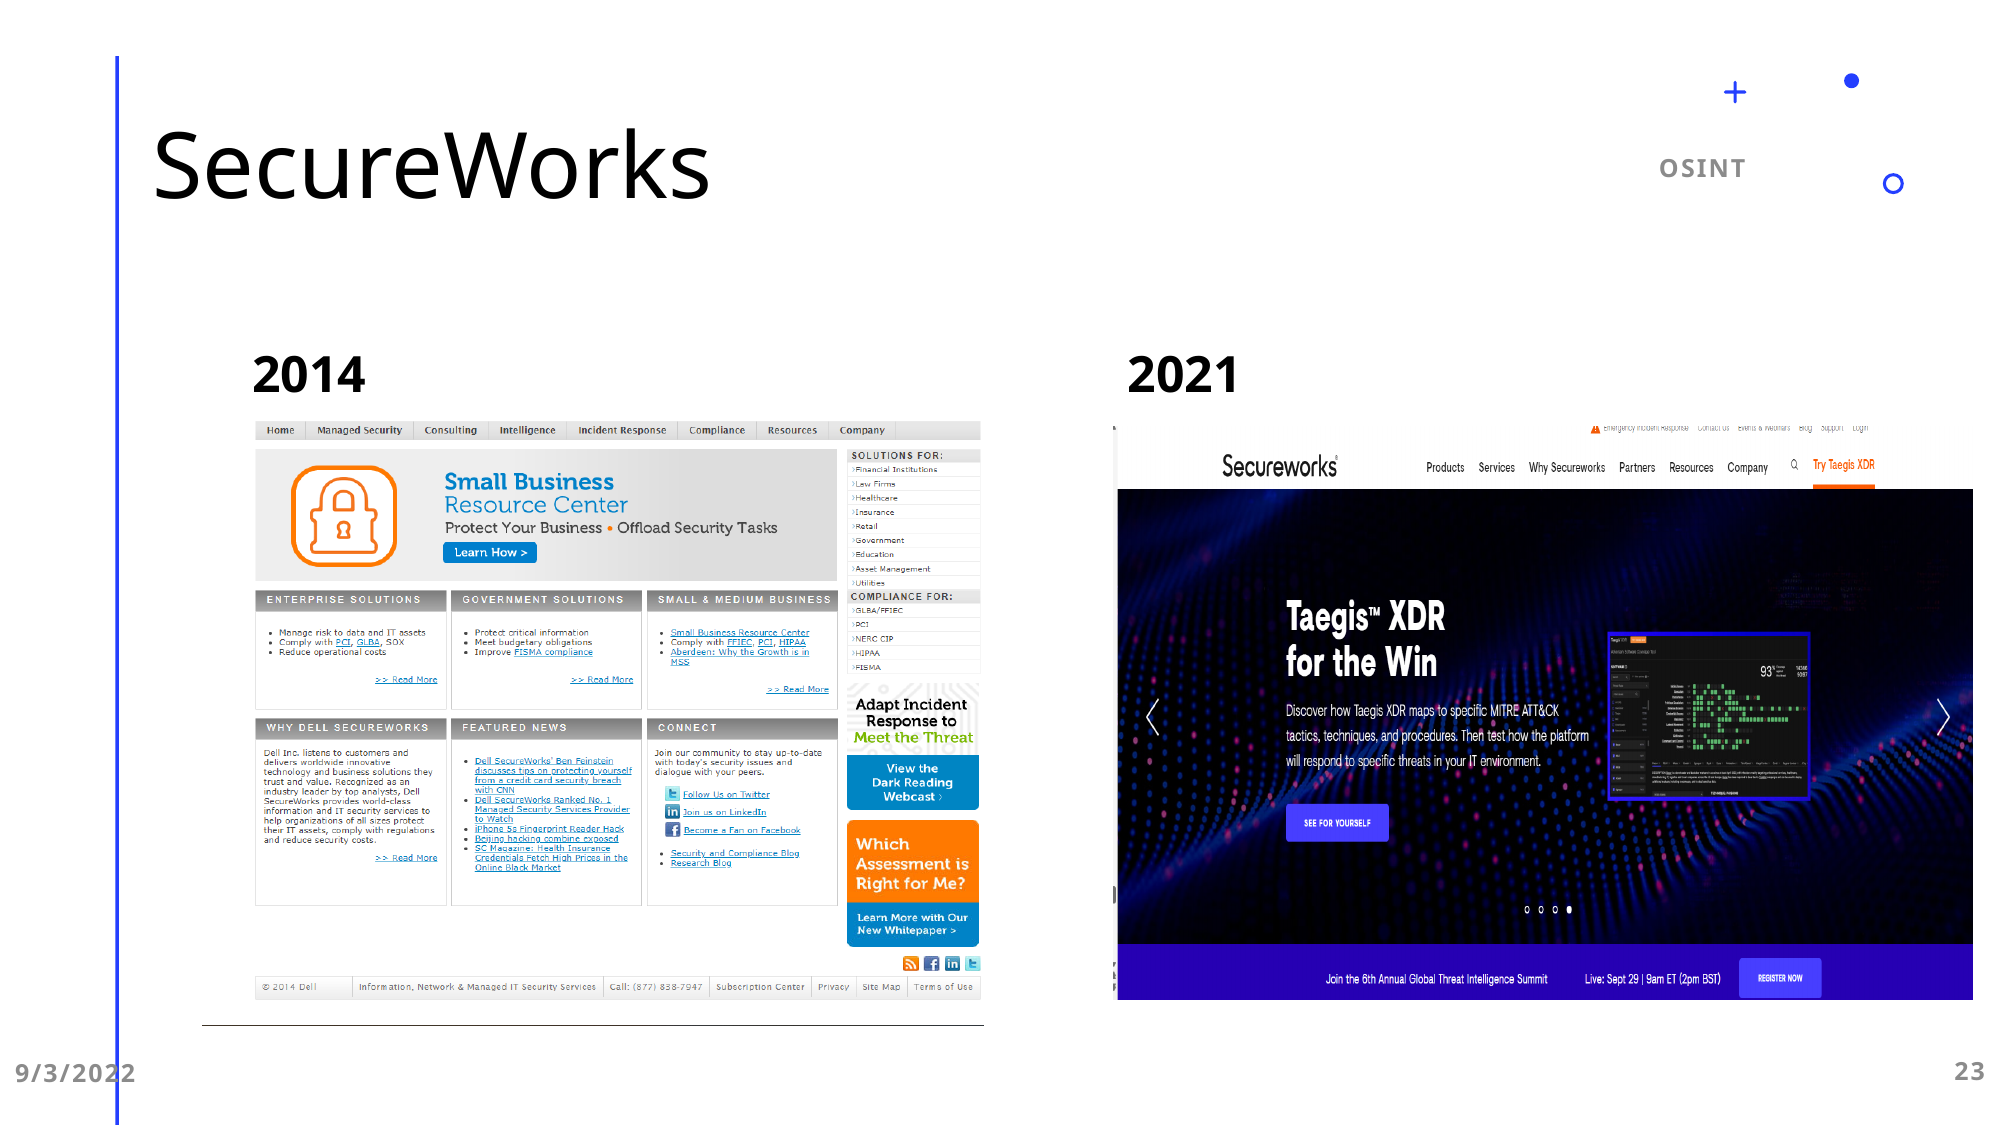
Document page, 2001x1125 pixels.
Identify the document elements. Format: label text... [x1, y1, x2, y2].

list 2014 [236, 275, 984, 404]
list 2021 [1113, 275, 1860, 411]
title SecureWorks [137, 59, 1863, 278]
picture [202, 404, 984, 1026]
footer OSINT [1404, 138, 2000, 198]
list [1112, 426, 1973, 1000]
slide_number 23 [1550, 1042, 2000, 1103]
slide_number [0, 1042, 450, 1103]
